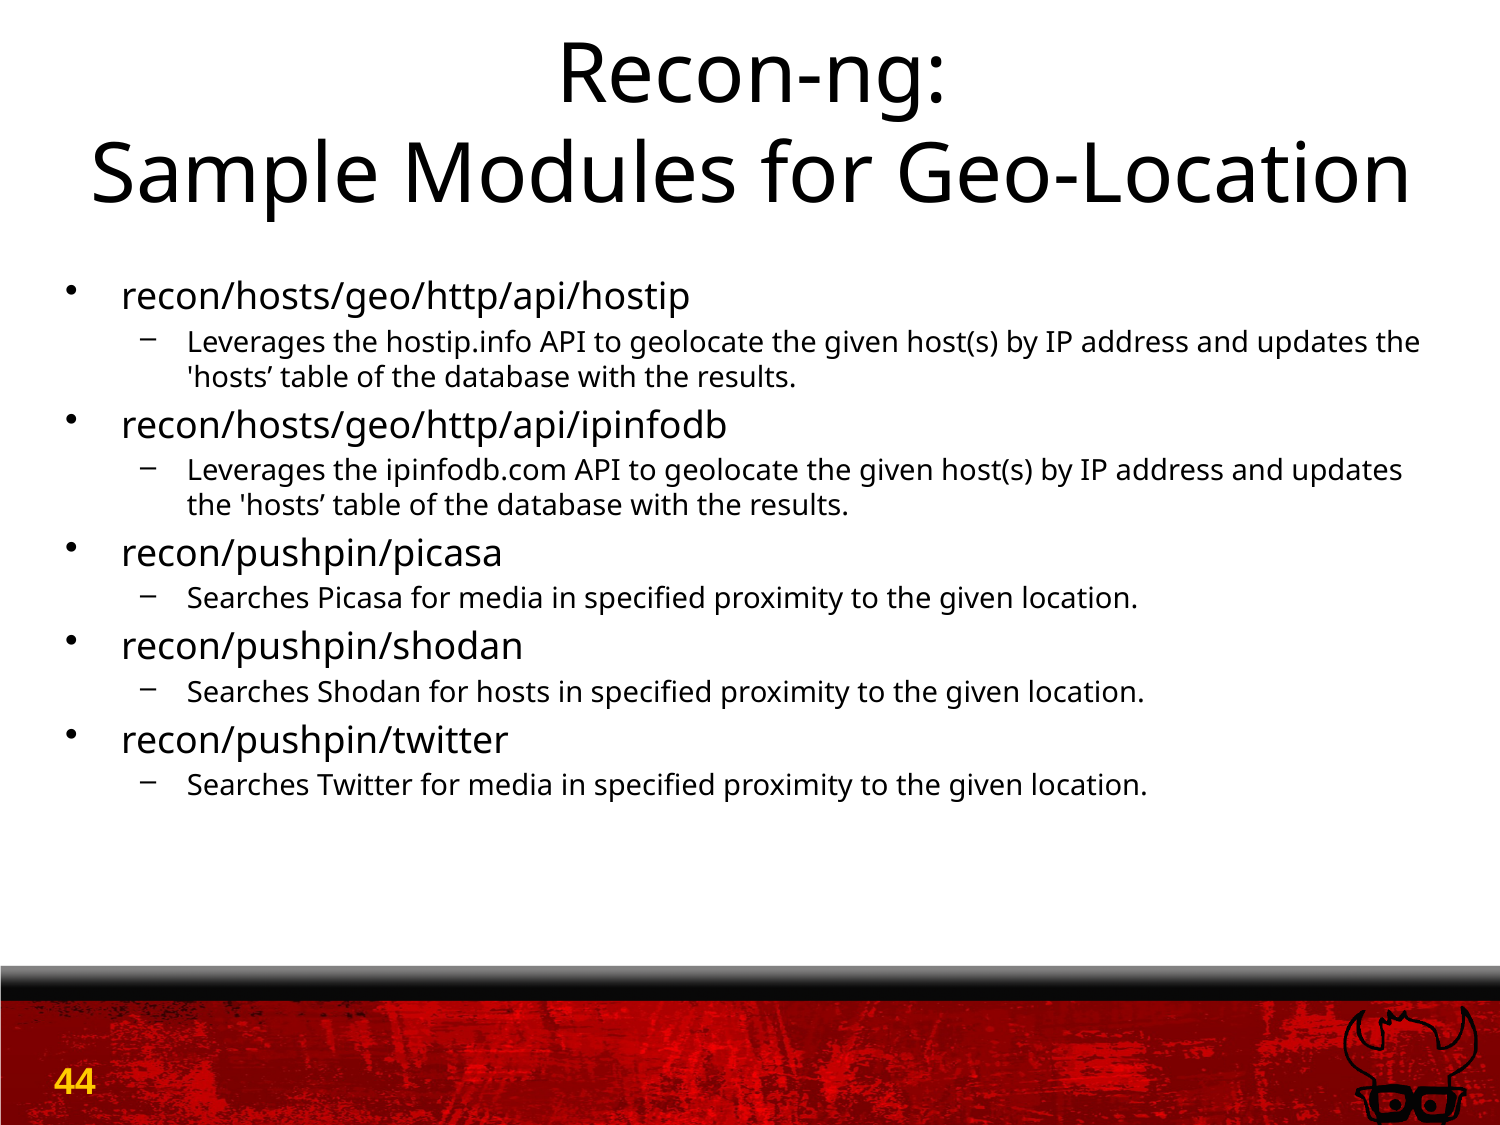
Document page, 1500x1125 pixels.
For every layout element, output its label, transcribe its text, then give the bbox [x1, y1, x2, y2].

list recon/hosts/geo/http/api/hostip Leverages the hostip.info API to geolocate the given host(s) by IP address and updates the 'hosts’ table of the database with the results. recon/hosts/geo/http/api/ipinfodb Leverages the ipinfodb.com API to geolocate the given host(s) by IP address and updates the 'hosts’ table of the database with the results. recon/pushpin/picasa Searches Picasa for media in specified proximity to the given location. recon/pushpin/shodan Searches Shodan for hosts in specified proximity to the given location. recon/pushpin/twitter Searches Twitter for media in specified proximity to the given location. [49, 264, 1438, 953]
picture [0, 282, 1500, 1125]
title Recon-ng: Sample Modules for Geo-Location [35, 22, 1469, 216]
